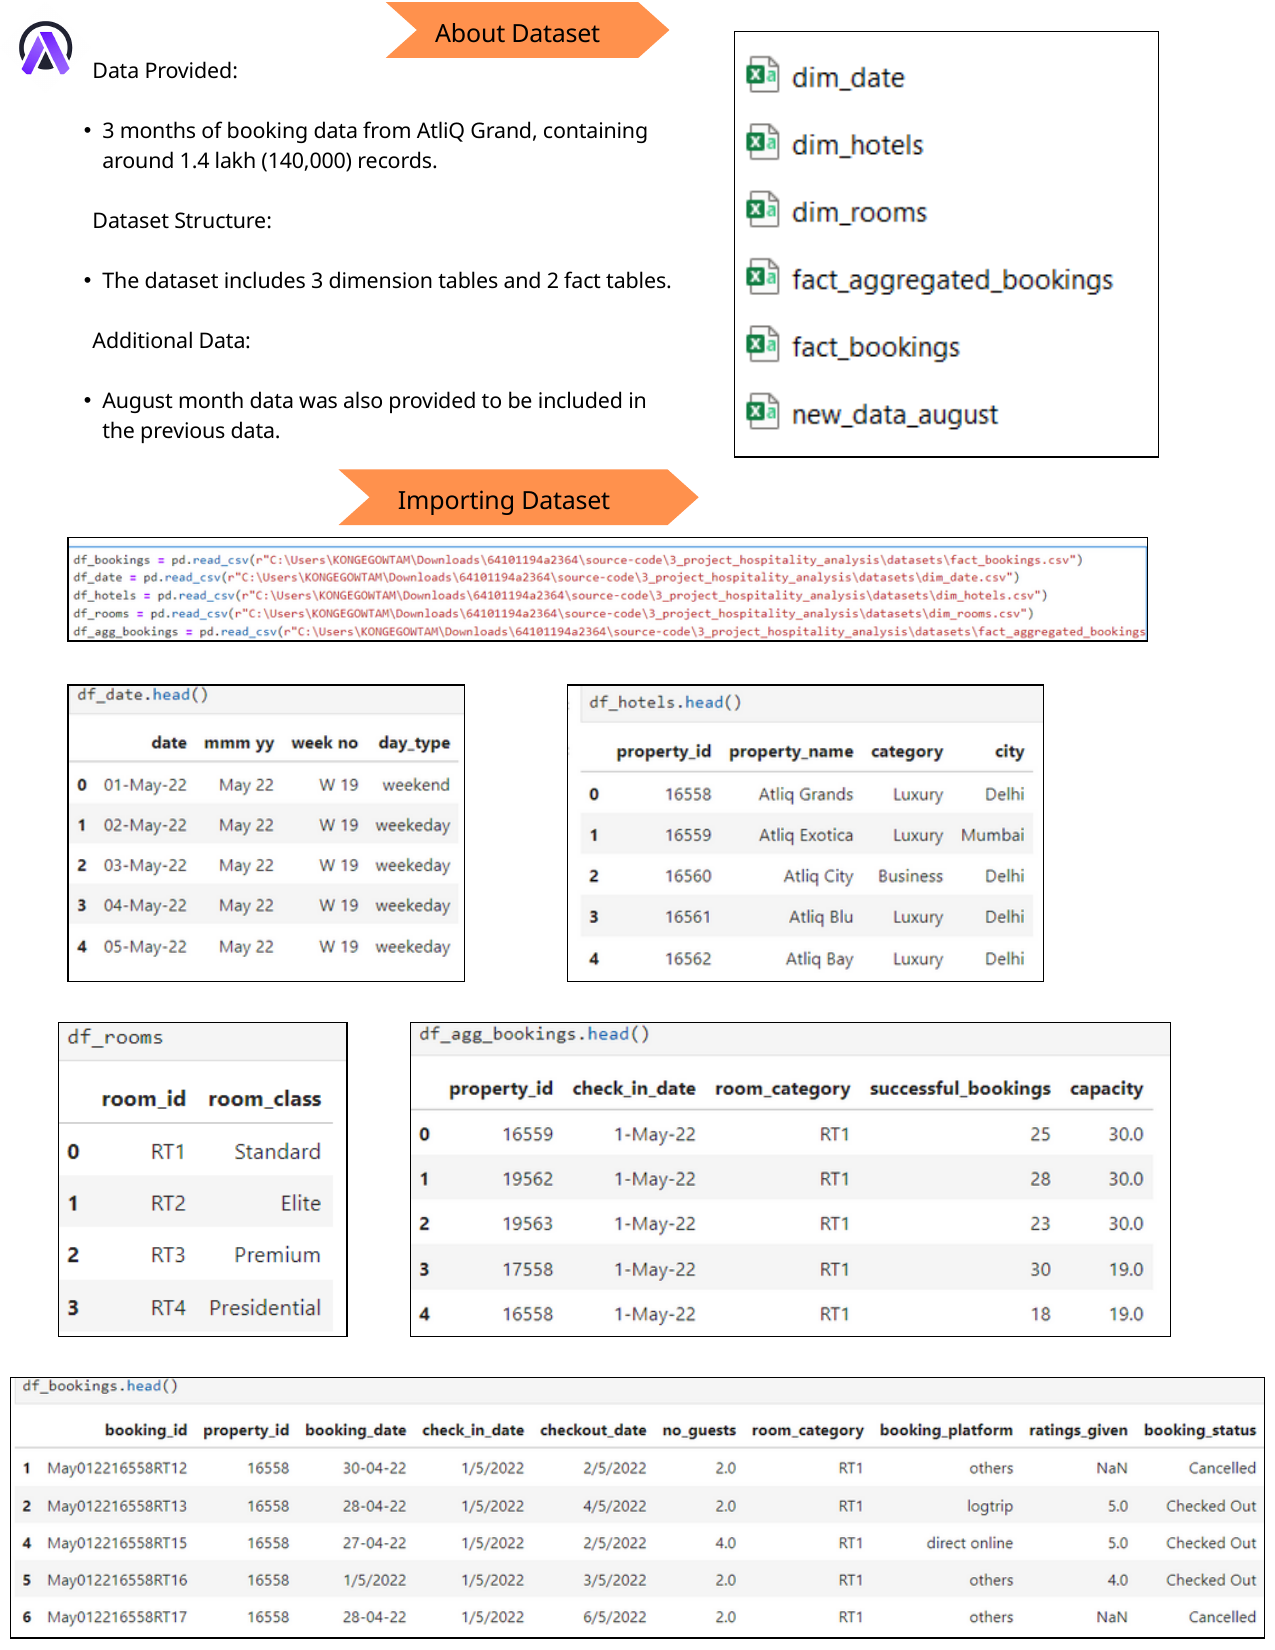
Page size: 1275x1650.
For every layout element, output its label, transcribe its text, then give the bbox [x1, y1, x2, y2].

text_box [68, 684, 465, 982]
text_box [734, 31, 1159, 458]
text_box [567, 684, 1044, 982]
text_box [58, 1022, 348, 1337]
text_box Data Provided: 3 months of booking data from AtliQ Grand, containing around 1.4 lakh (140,000) records. Dataset Structure: The dataset includes 3 dimension tables and 2 fact tables. Additional Data: August month data was also provided to be included in the previous data. [65, 53, 679, 474]
text_box [68, 537, 1148, 642]
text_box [338, 469, 699, 526]
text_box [0, 1, 91, 94]
text_box [410, 1022, 1171, 1337]
text_box [10, 1377, 1265, 1638]
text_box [385, 1, 670, 59]
